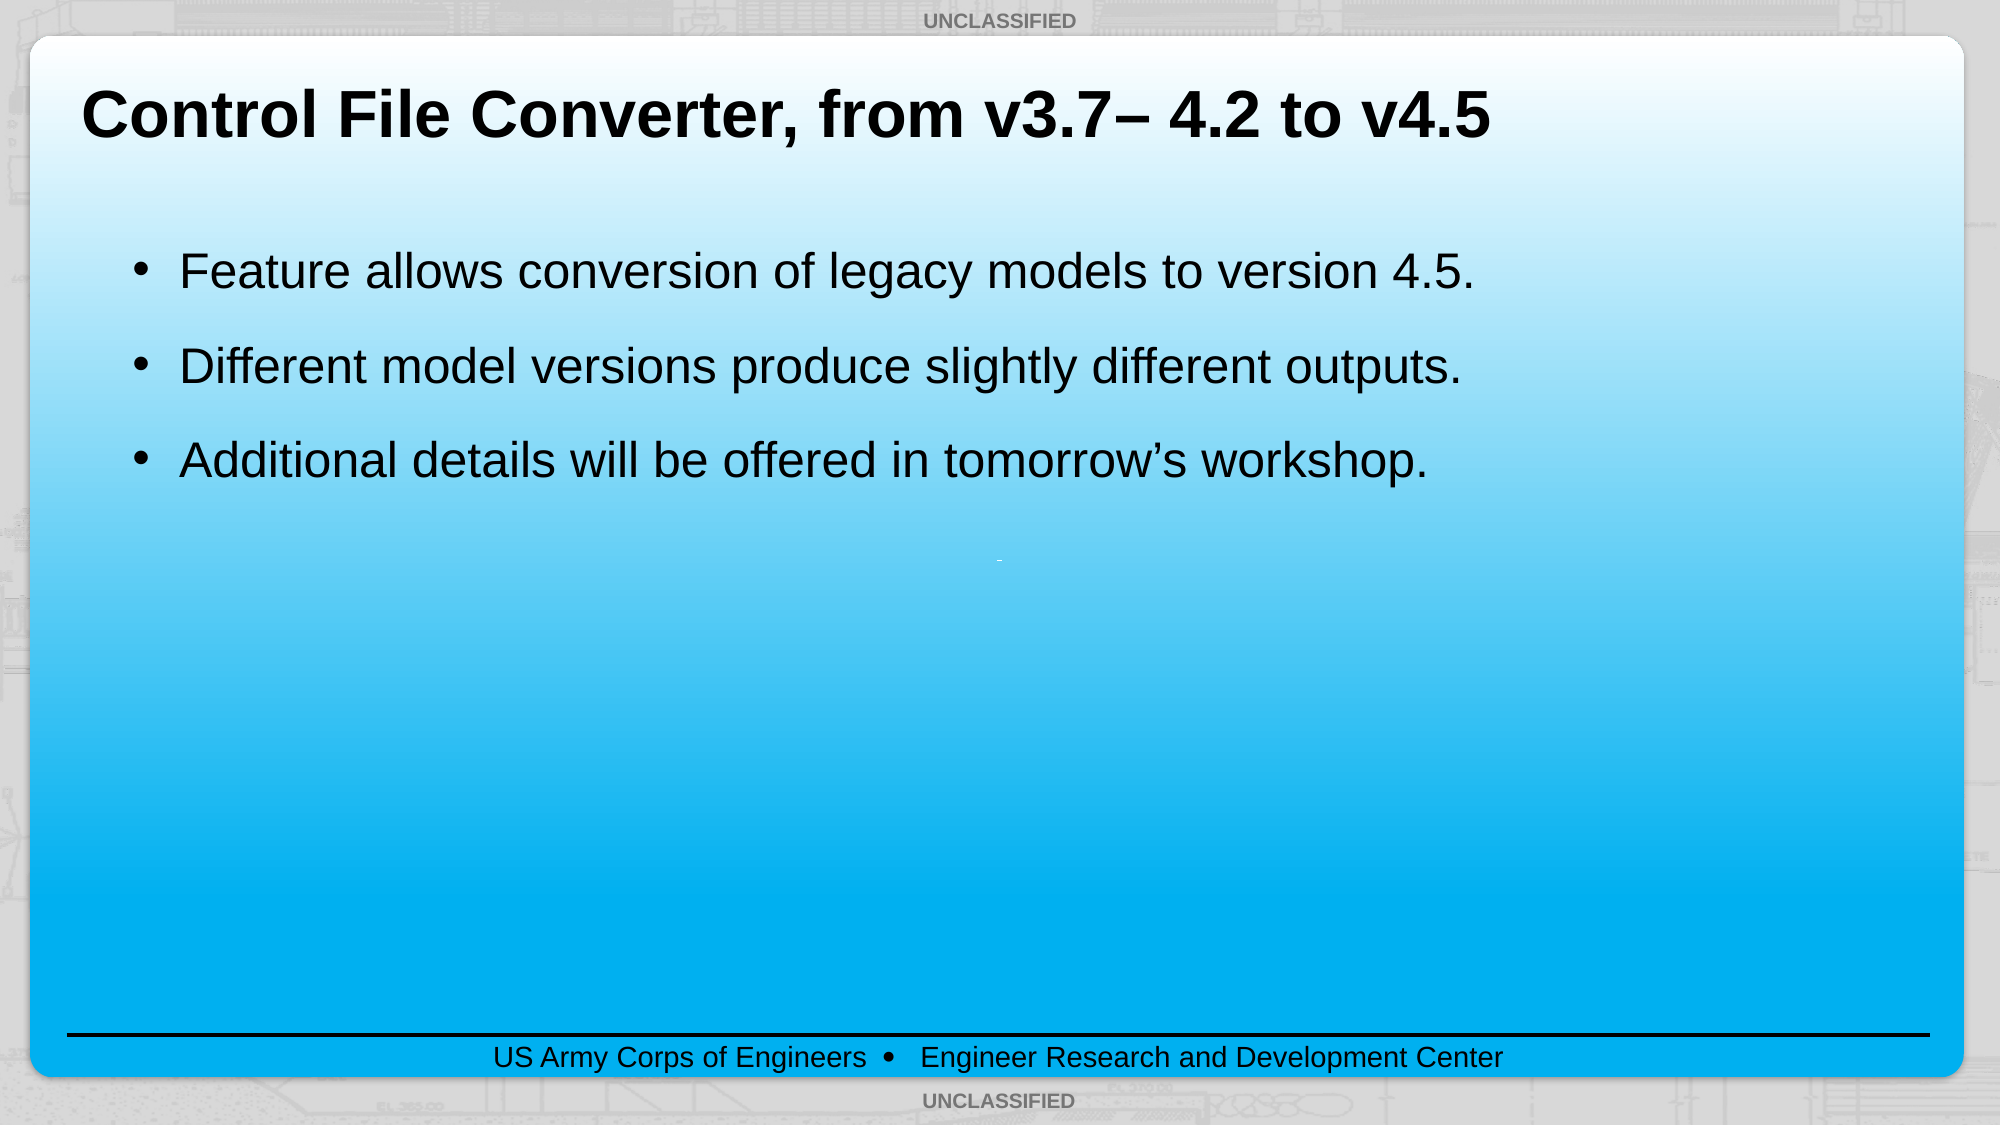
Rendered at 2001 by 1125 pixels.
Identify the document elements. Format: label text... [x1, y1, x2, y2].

picture [0, 0, 2000, 1125]
list Feature allows conversion of legacy models to version 4.5. Different model versions produce slightly different outputs. Additional details will be offered in tomorrow’s workshop. [117, 200, 1845, 976]
title Control File Converter, from v3.7– 4.2 to v4.5 [66, 44, 1901, 178]
